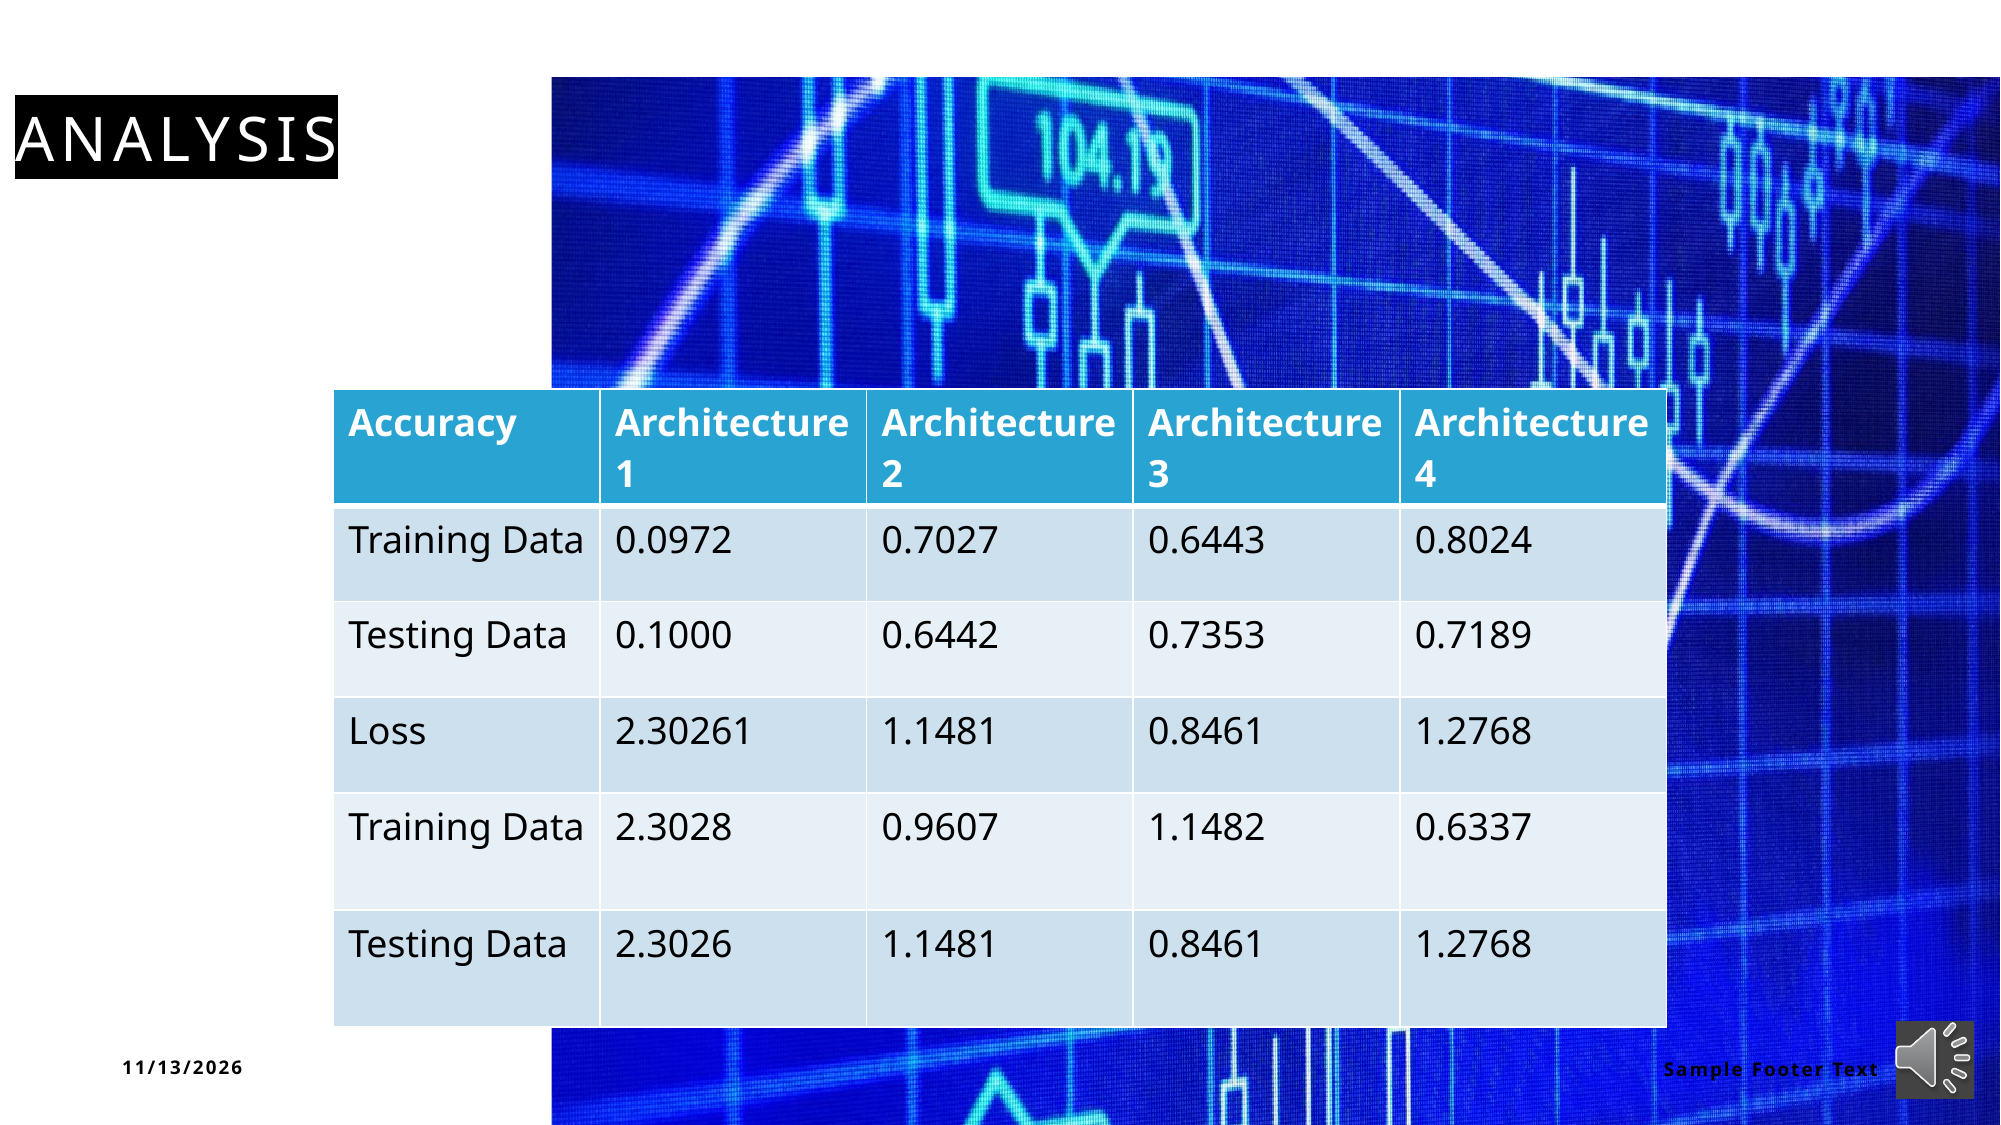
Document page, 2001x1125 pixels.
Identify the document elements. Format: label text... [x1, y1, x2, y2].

picture [551, 77, 2000, 1125]
table_cell Training Data [334, 509, 551, 601]
table_header Accuracy [334, 390, 551, 503]
table_cell Loss [334, 698, 551, 792]
table_cell Training Data [334, 794, 551, 909]
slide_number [107, 1038, 551, 1099]
table_cell Testing Data [334, 911, 551, 1026]
title analysis [0, 77, 391, 239]
table_cell Testing Data [334, 602, 551, 696]
